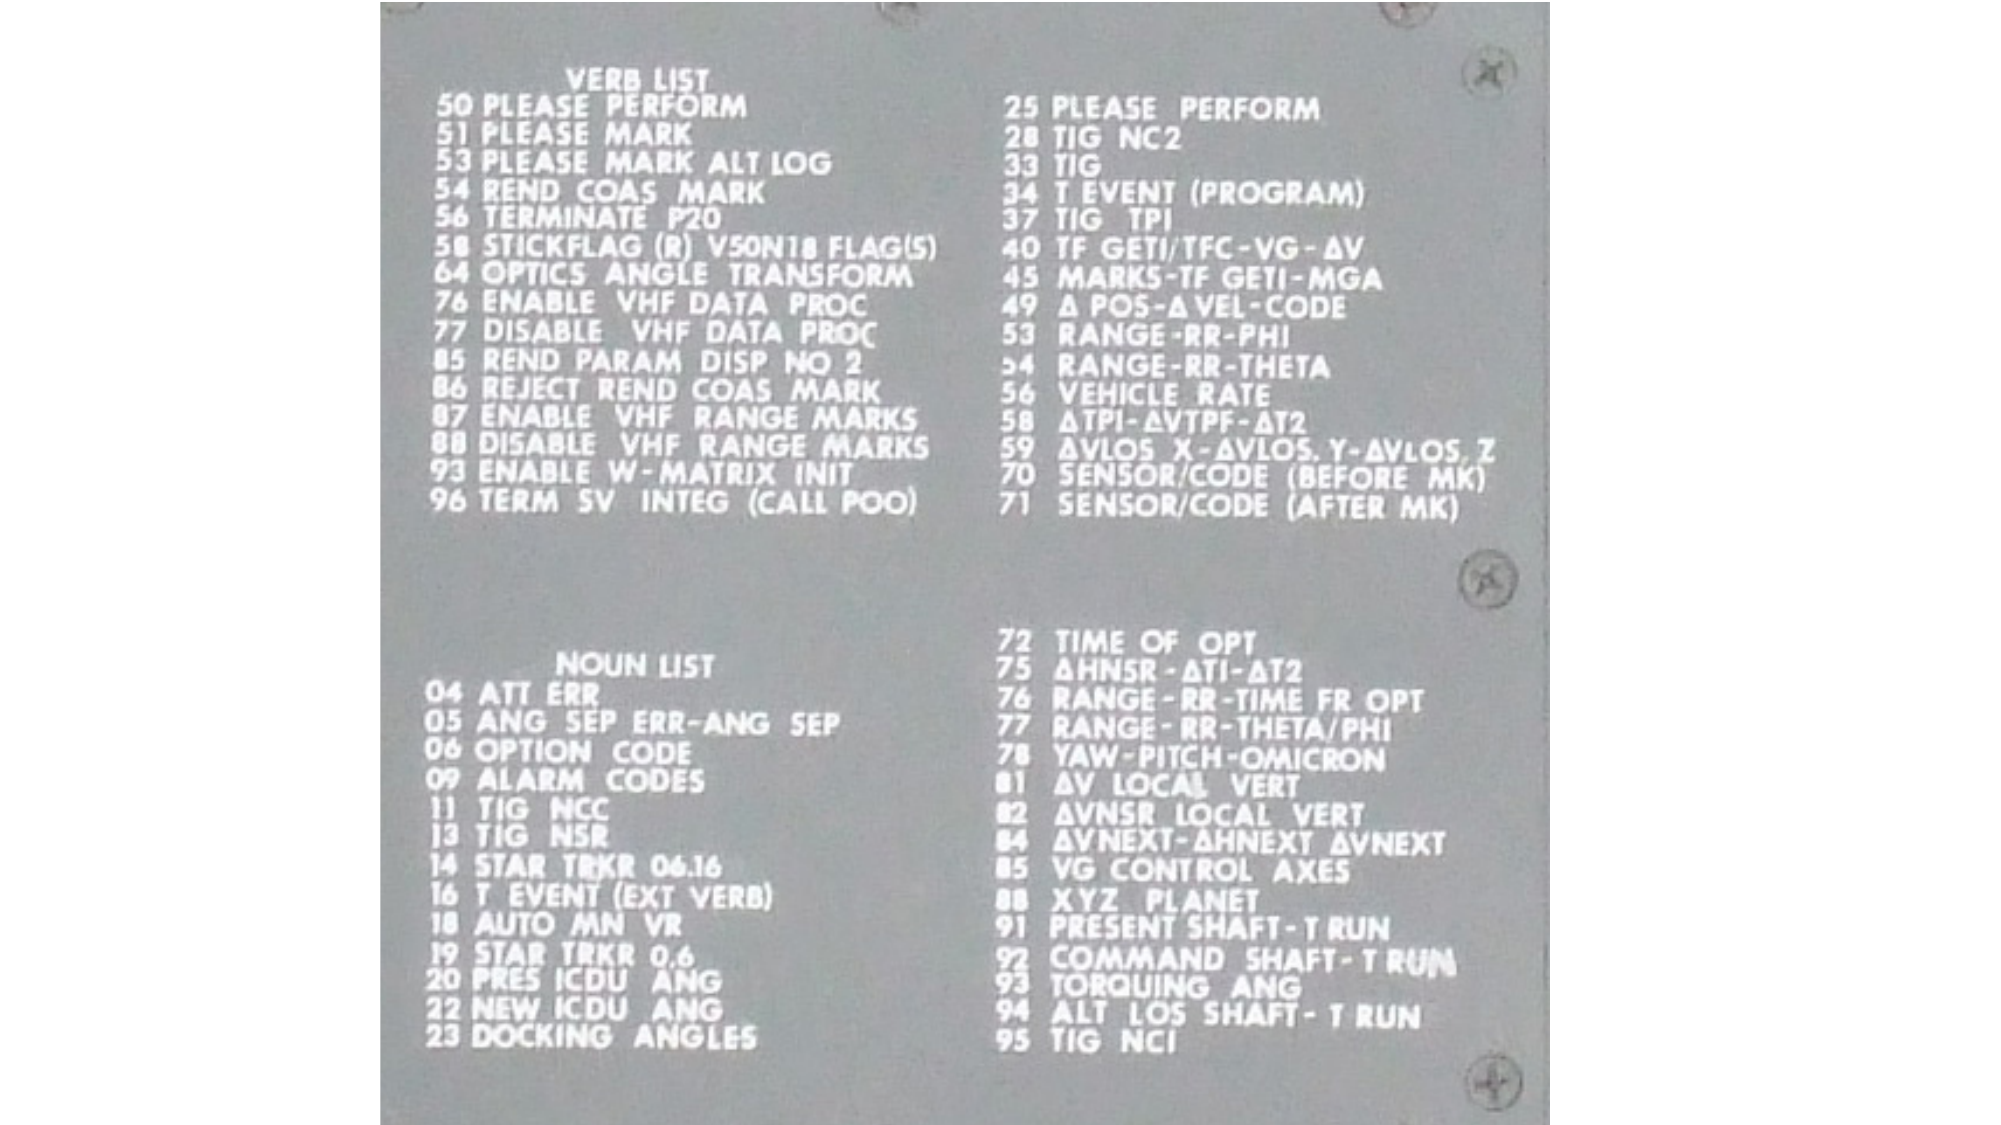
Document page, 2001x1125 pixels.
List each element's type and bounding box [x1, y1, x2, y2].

picture [380, 2, 1550, 1125]
